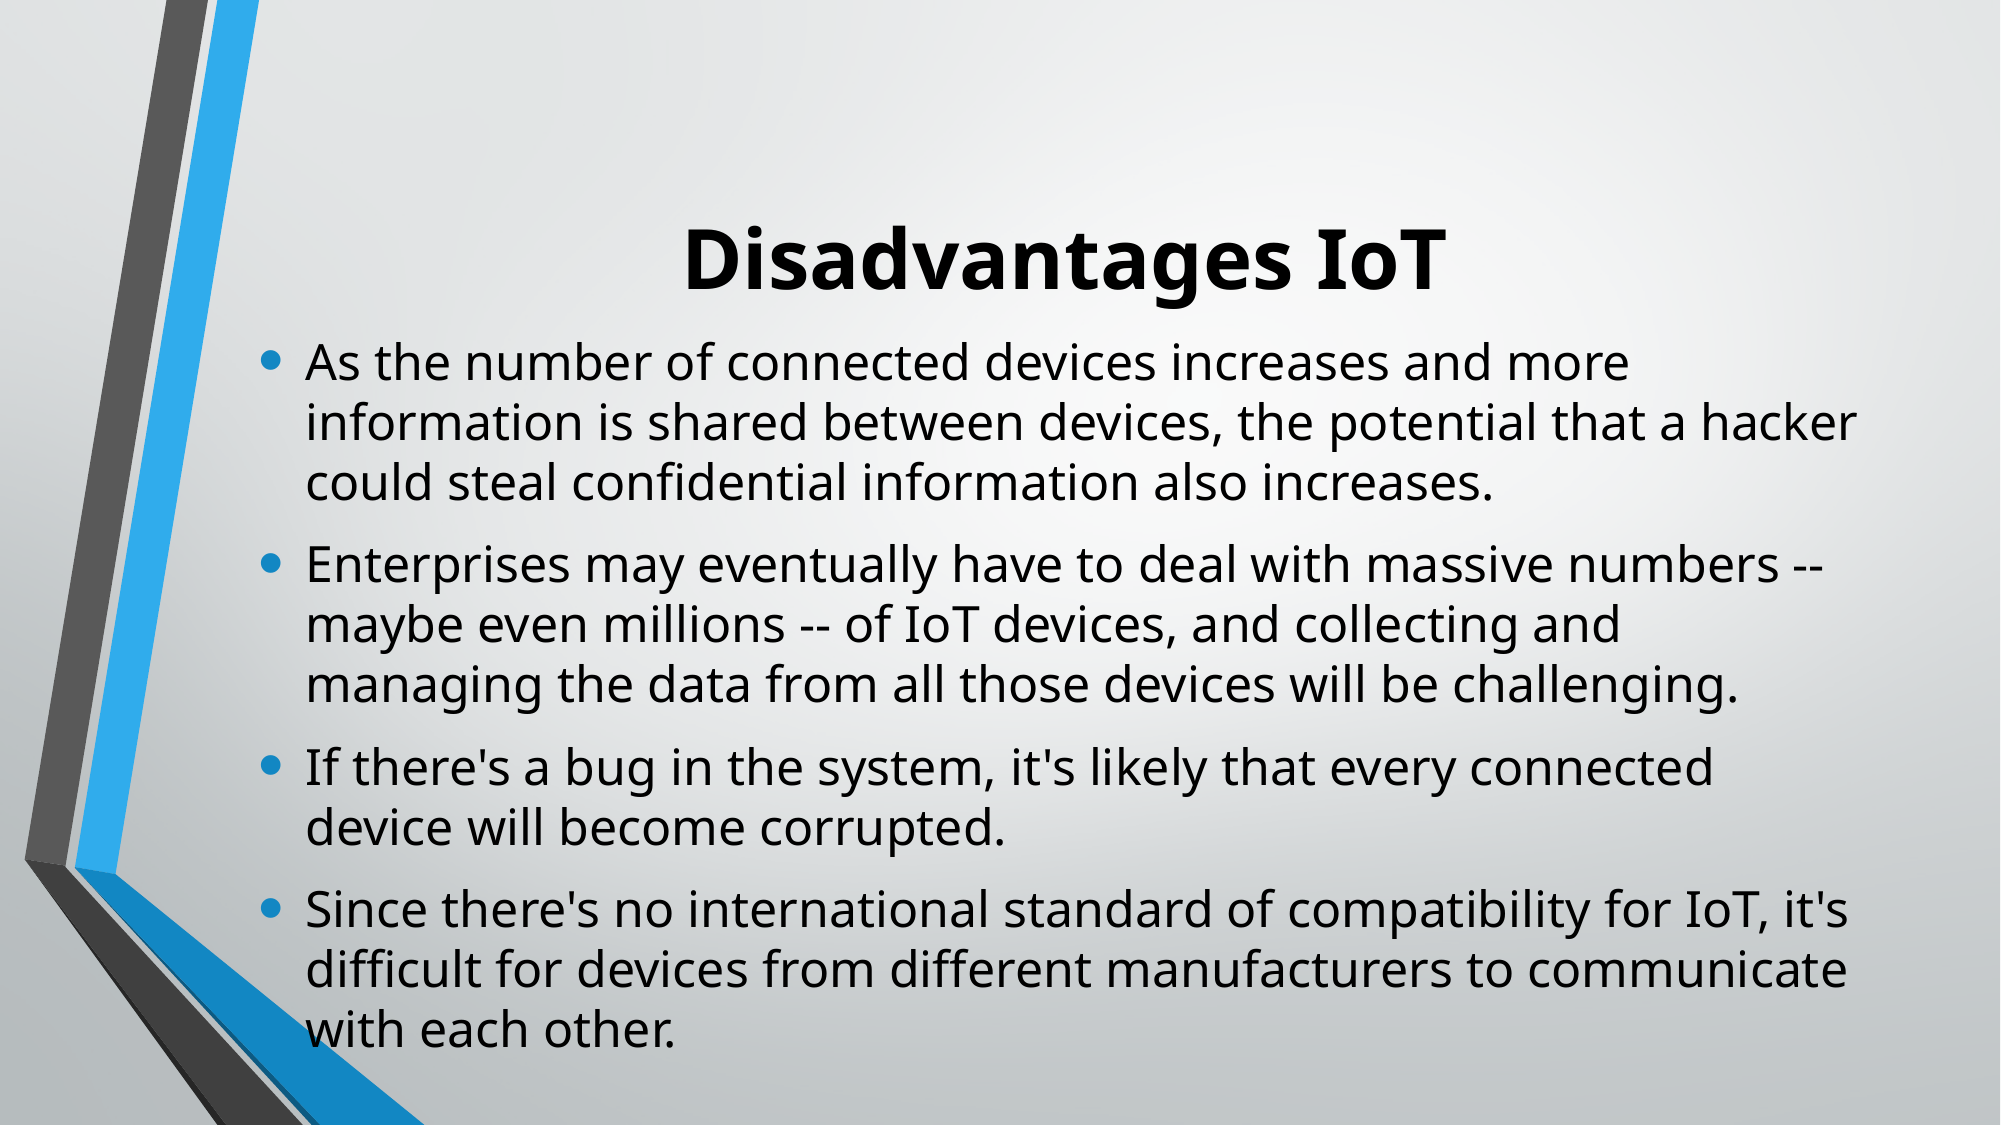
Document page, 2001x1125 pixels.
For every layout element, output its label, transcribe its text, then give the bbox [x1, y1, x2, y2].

title Disadvantages IoT [243, 112, 1887, 400]
list As the number of connected devices increases and more information is shared between devices, the potential that a hacker could steal confidential information also increases. Enterprises may eventually have to deal with massive numbers -- maybe even millions -- of IoT devices, and collecting and managing the data from all those devices will be challenging. If there's a bug in the system, it's likely that every connected device will become corrupted. Since there's no international standard of compatibility for IoT, it's difficult for devices from different manufacturers to communicate with each other. [243, 437, 1887, 950]
